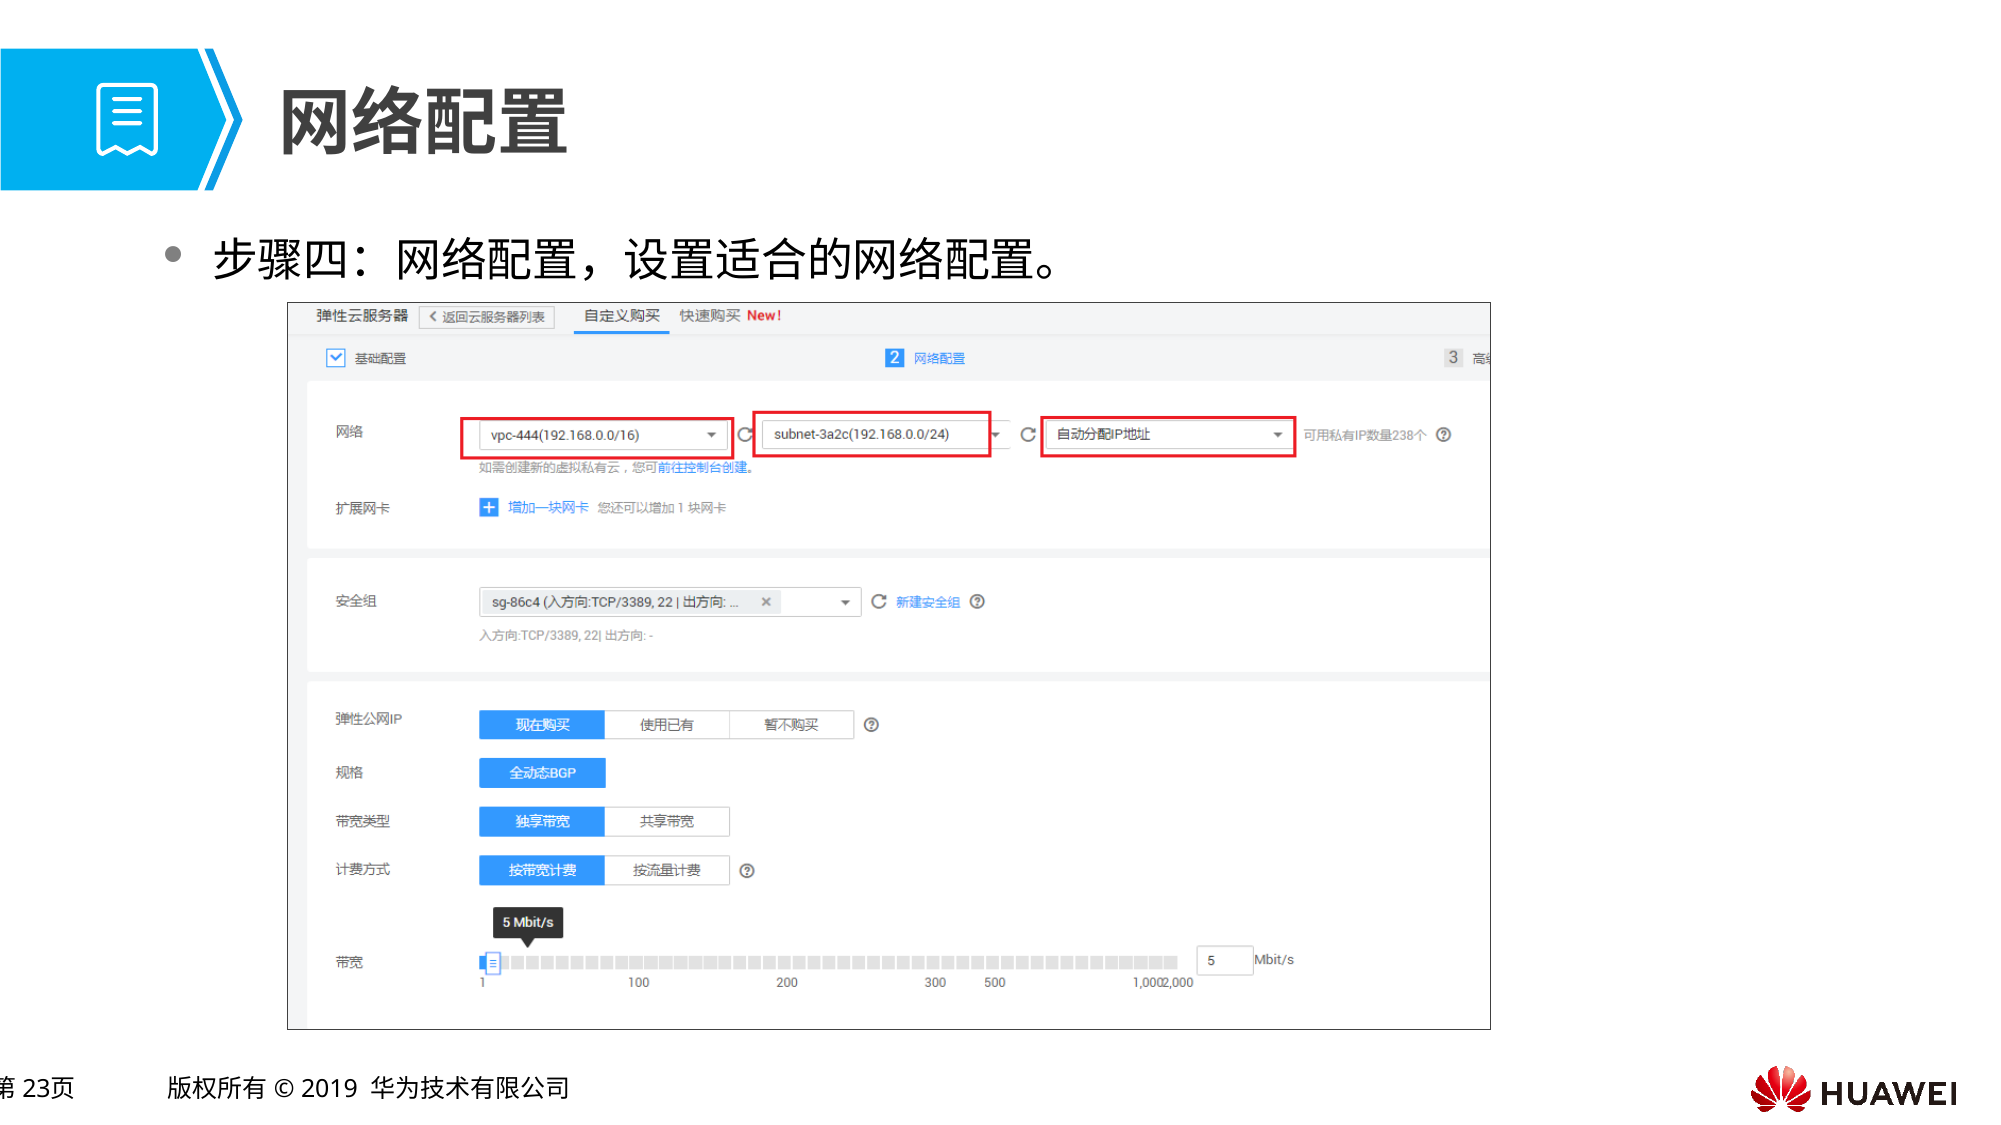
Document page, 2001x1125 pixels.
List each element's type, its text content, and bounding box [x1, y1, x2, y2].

picture [287, 302, 1491, 1030]
list 步骤四：网络配置，设置适合的网络配置。 [149, 202, 1883, 451]
title 网络配置 [261, 67, 1981, 173]
picture [1751, 1066, 1956, 1112]
